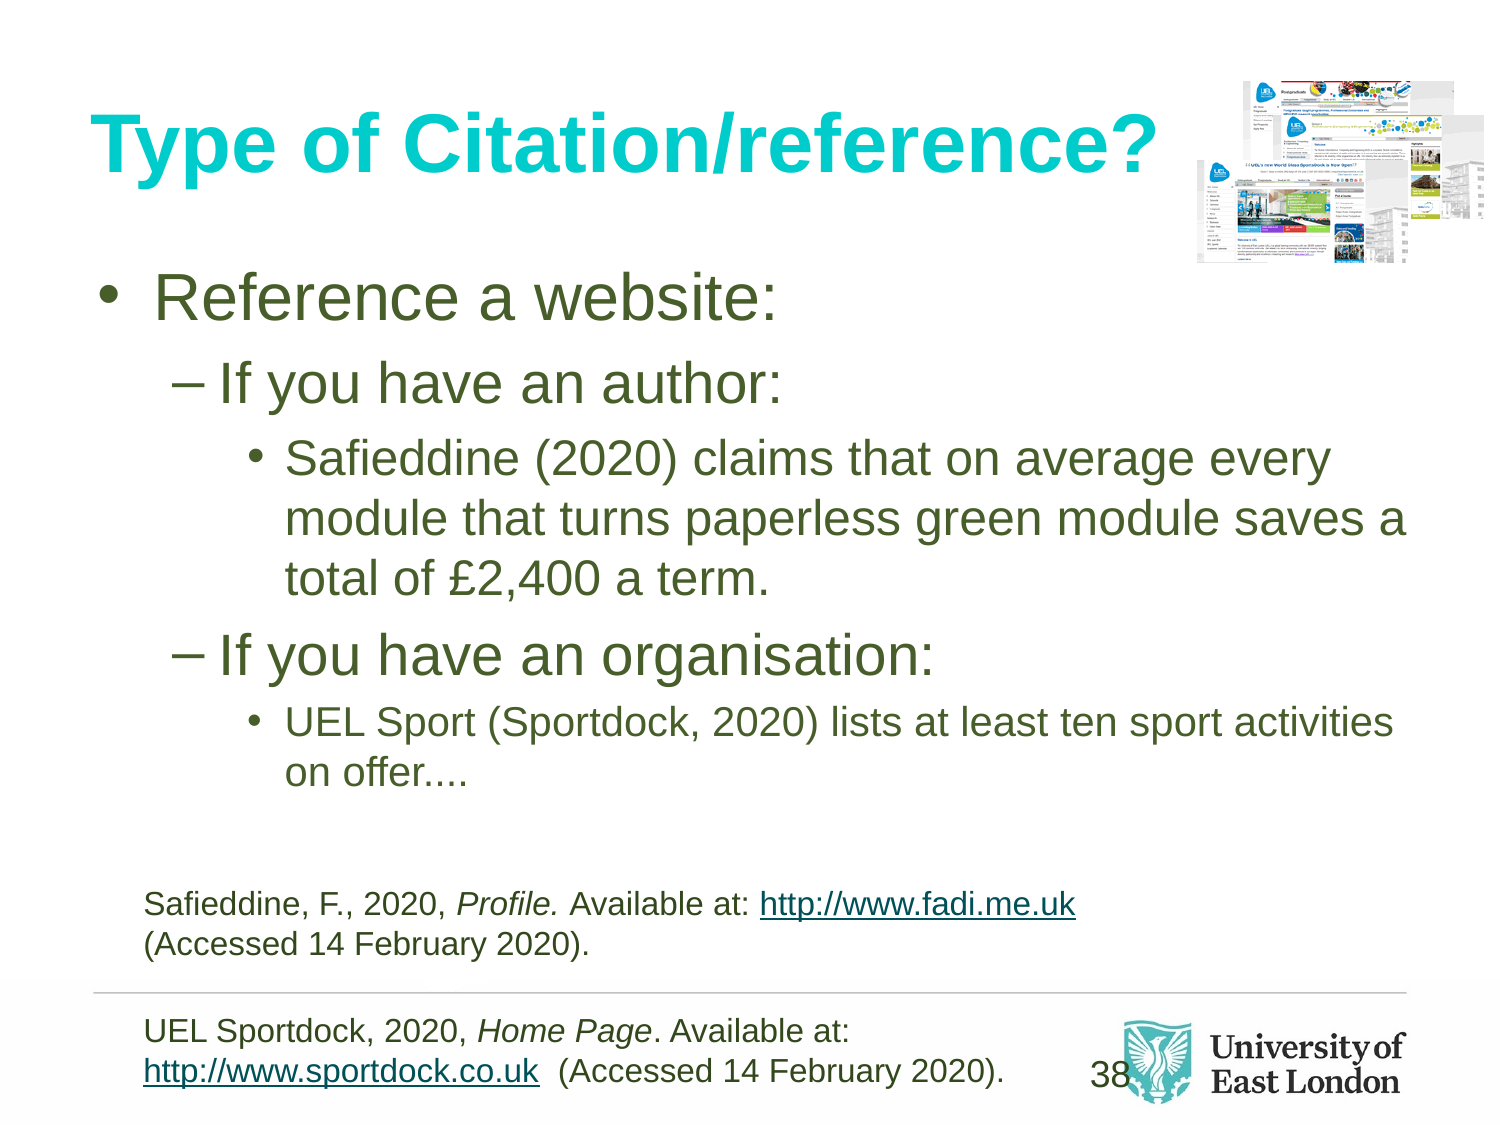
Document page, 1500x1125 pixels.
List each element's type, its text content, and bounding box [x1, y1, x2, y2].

picture [0, 980, 1500, 1125]
text_box Safieddine, F., 2020, Profile. Available at: http://www.fadi.me.uk (Accessed 14 February 2020). [0, 875, 1211, 970]
text_box UEL Sportdock, 2020, Home Page. Available at: http://www.sportdock.co.uk (Accessed 14 February 2020). [0, 1002, 1223, 1097]
list Reference a website: If you have an author: Safieddine (2020) claims that on average every module that turns paperless green module saves a total of £2,400 a term. If you have an organisation: UEL Sport (Sportdock, 2020) lists at least ten sport activities on offer.... [82, 246, 1432, 989]
title Type of Citation/reference? [75, 45, 1425, 233]
picture [1175, 66, 1500, 275]
text_box 38 [1074, 1042, 1425, 1103]
